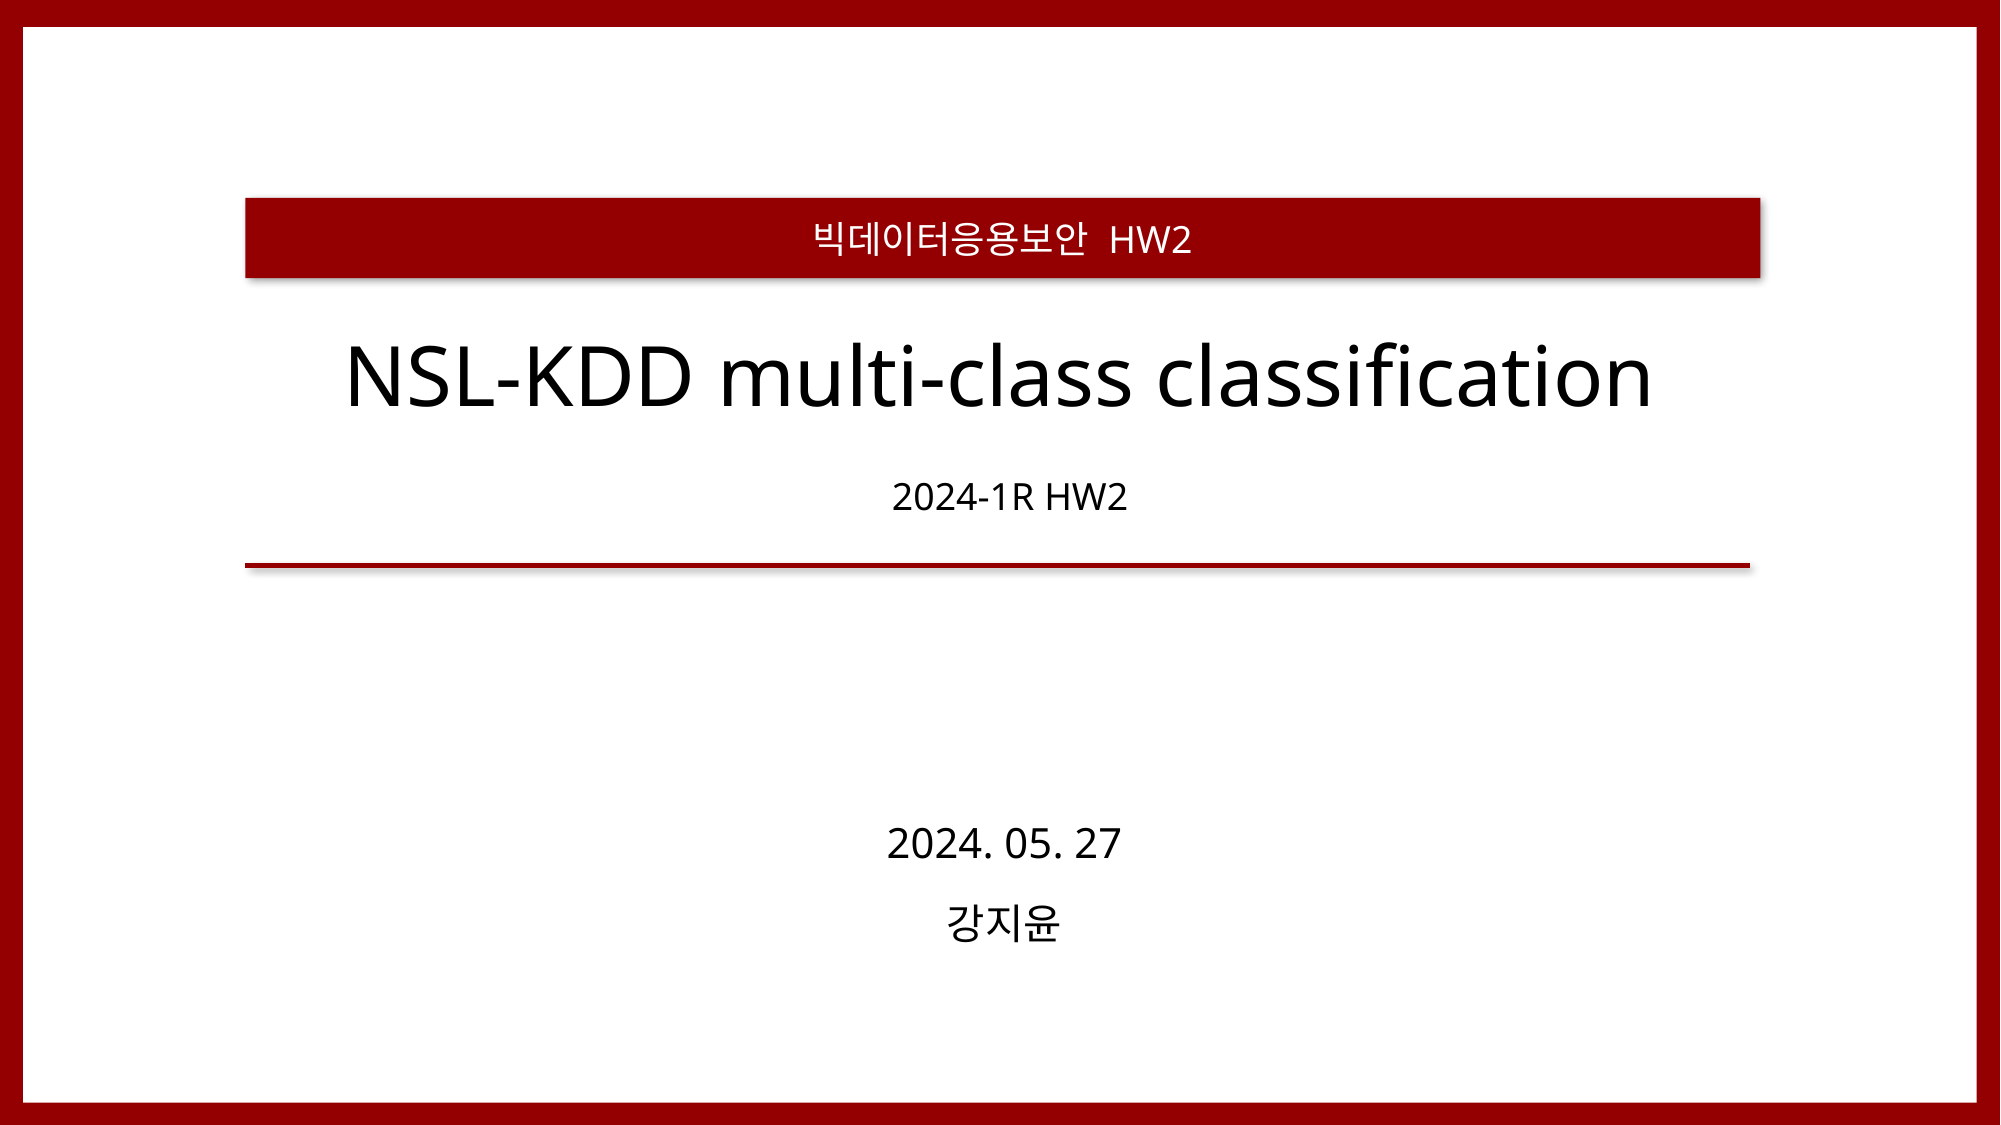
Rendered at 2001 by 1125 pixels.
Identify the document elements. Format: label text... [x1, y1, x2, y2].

subtitle 2024. 05. 27 강지윤 [254, 799, 1755, 1072]
title NSL-KDD multi-class classification [249, 184, 1750, 576]
